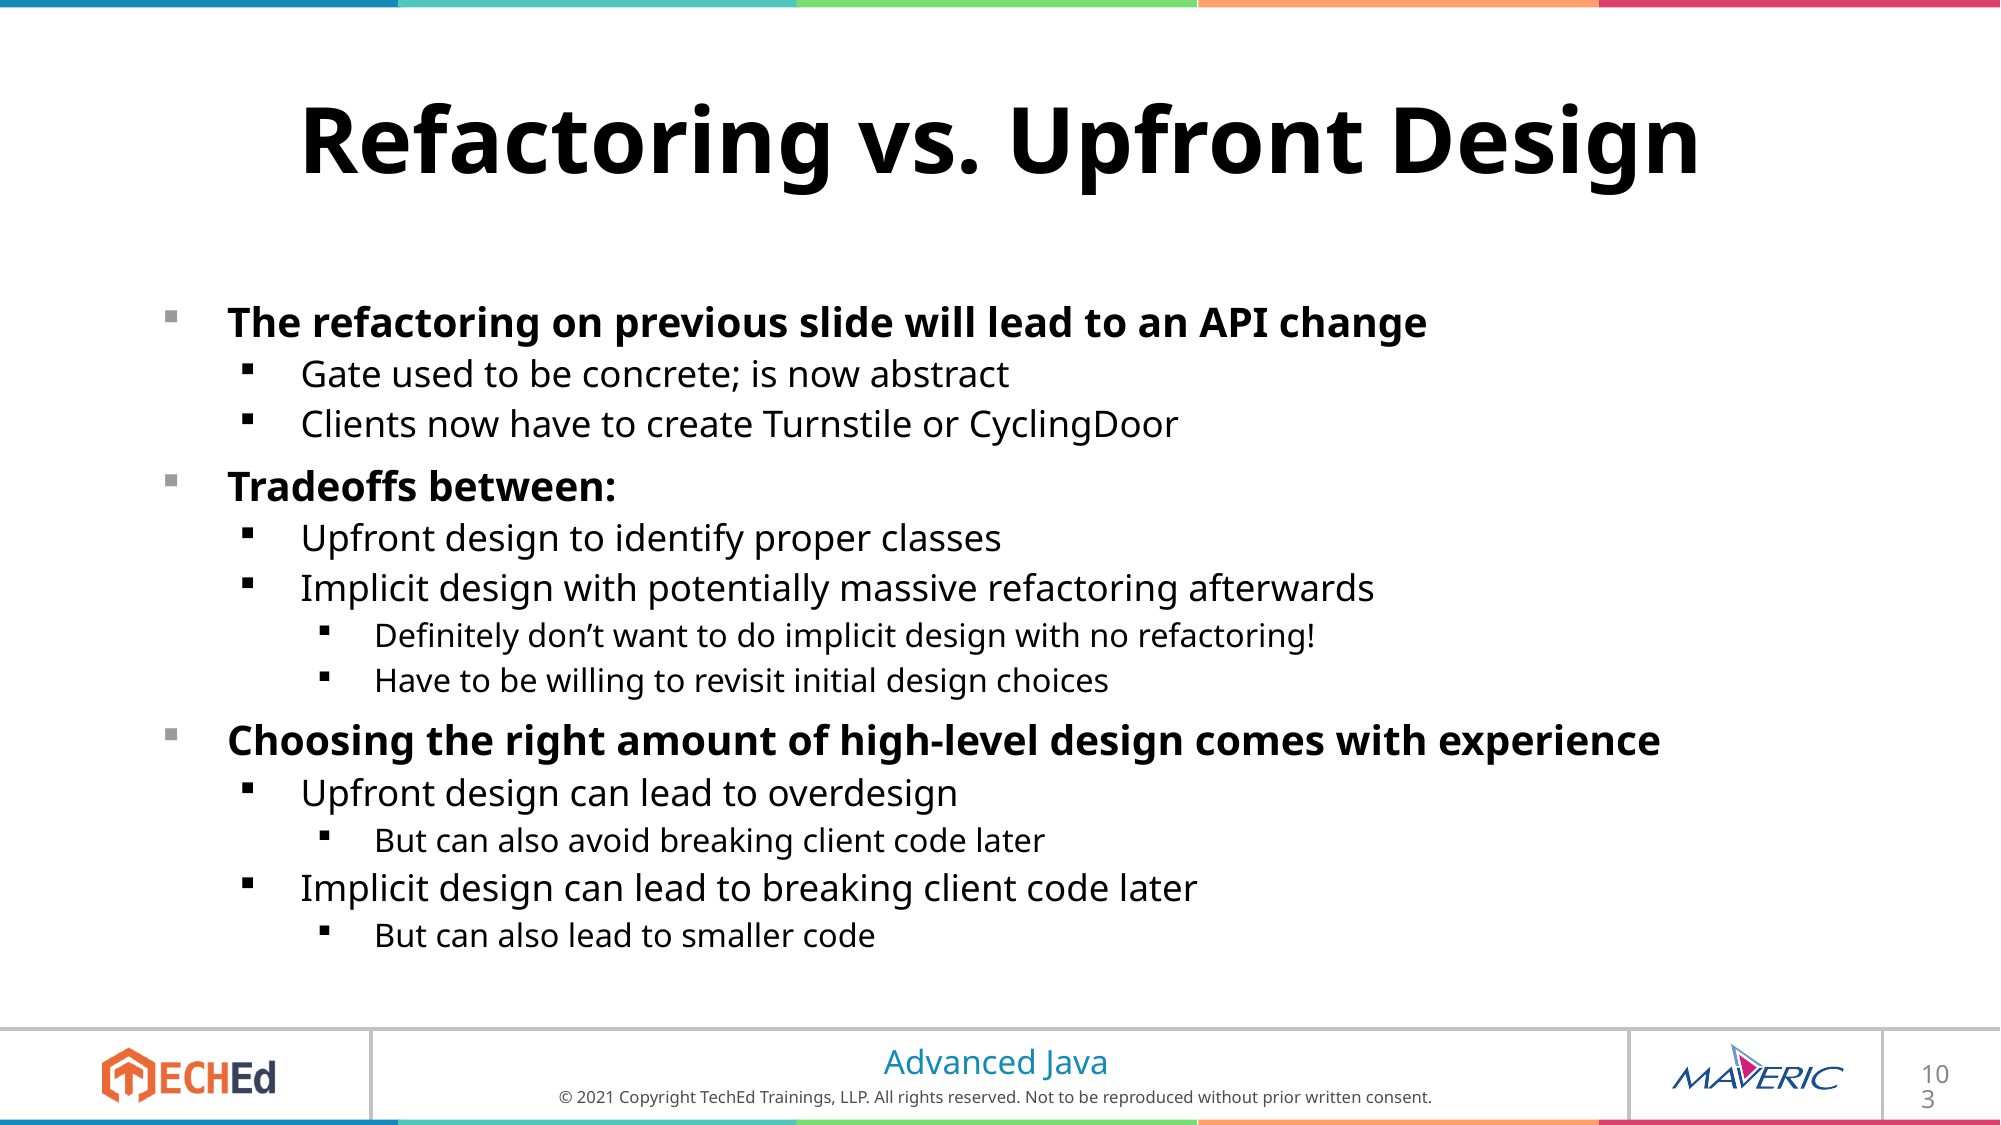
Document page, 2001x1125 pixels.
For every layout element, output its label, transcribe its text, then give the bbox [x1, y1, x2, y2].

title Refactoring vs. Upfront Design [138, 68, 1864, 219]
list The refactoring on previous slide will lead to an API change Gate used to be concrete; is now abstract Clients now have to create Turnstile or CyclingDoor Tradeoffs between: Upfront design to identify proper classes Implicit design with potentially massive refactoring afterwards Definitely don’t want to do implicit design with no refactoring! Have to be willing to revisit initial design choices Choosing the right amount of high-level design comes with experience Upfront design can lead to overdesign But can also avoid breaking client code later Implicit design can lead to breaking client code later But can also lead to smaller code [138, 294, 1864, 965]
picture [102, 1047, 276, 1110]
picture [1662, 1018, 1852, 1119]
